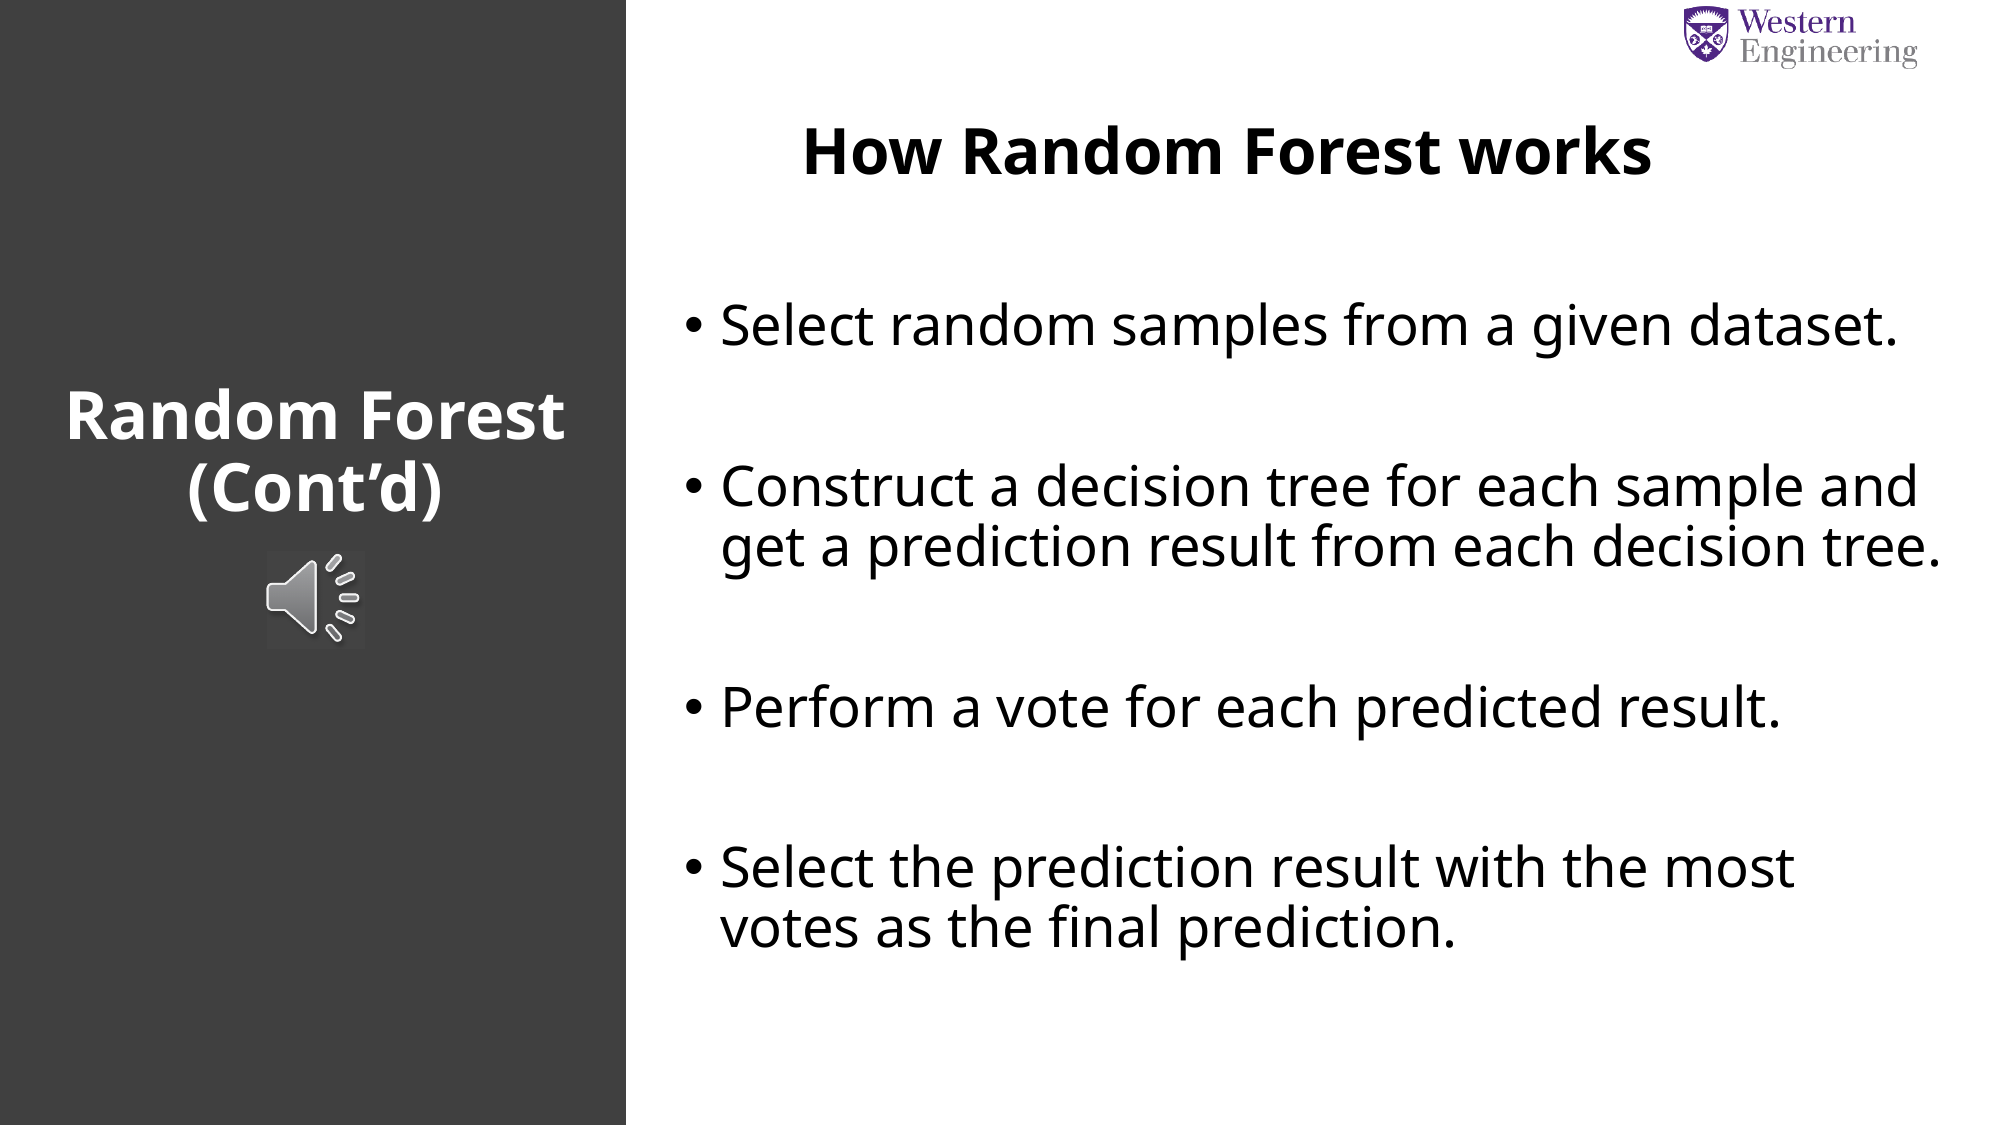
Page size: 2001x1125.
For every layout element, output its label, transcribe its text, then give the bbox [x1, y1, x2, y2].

picture [1684, 6, 1918, 69]
title Random Forest (Cont’d) [43, 345, 588, 563]
list How Random Forest works Select random samples from a given dataset. Construct a decision tree for each sample and get a prediction result from each decision tree. Perform a vote for each predicted result. Select the prediction result with the most votes as the final prediction. [669, 111, 1963, 1014]
picture [265, 550, 366, 651]
